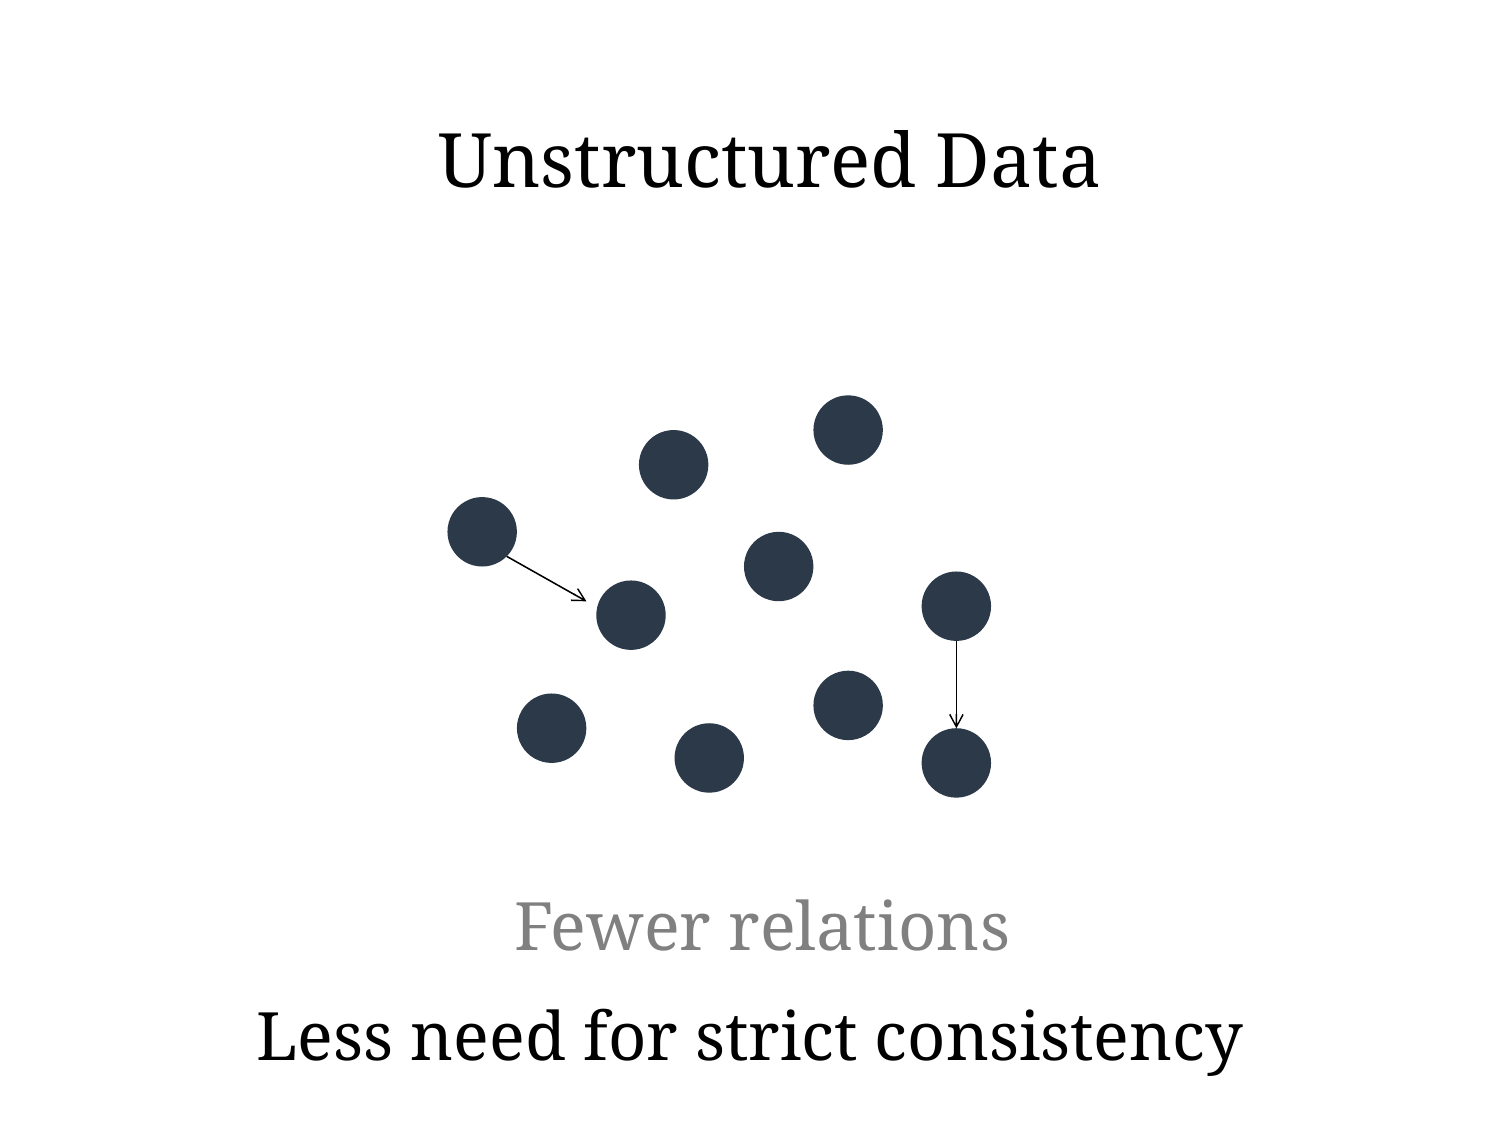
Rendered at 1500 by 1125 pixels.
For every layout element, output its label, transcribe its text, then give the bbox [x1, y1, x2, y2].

text_box [811, 668, 886, 743]
text_box [919, 569, 994, 644]
text_box [636, 427, 711, 502]
text_box [672, 720, 747, 796]
text_box [445, 494, 520, 569]
text_box [919, 726, 994, 800]
text_box [593, 578, 669, 653]
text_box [506, 556, 587, 602]
text_box Fewer relations [499, 876, 1026, 972]
text_box Unstructured Data [423, 104, 1117, 210]
text_box [811, 392, 886, 468]
text_box Less need for strict consistency [0, 986, 1500, 1082]
text_box [741, 529, 816, 604]
text_box [514, 691, 589, 766]
